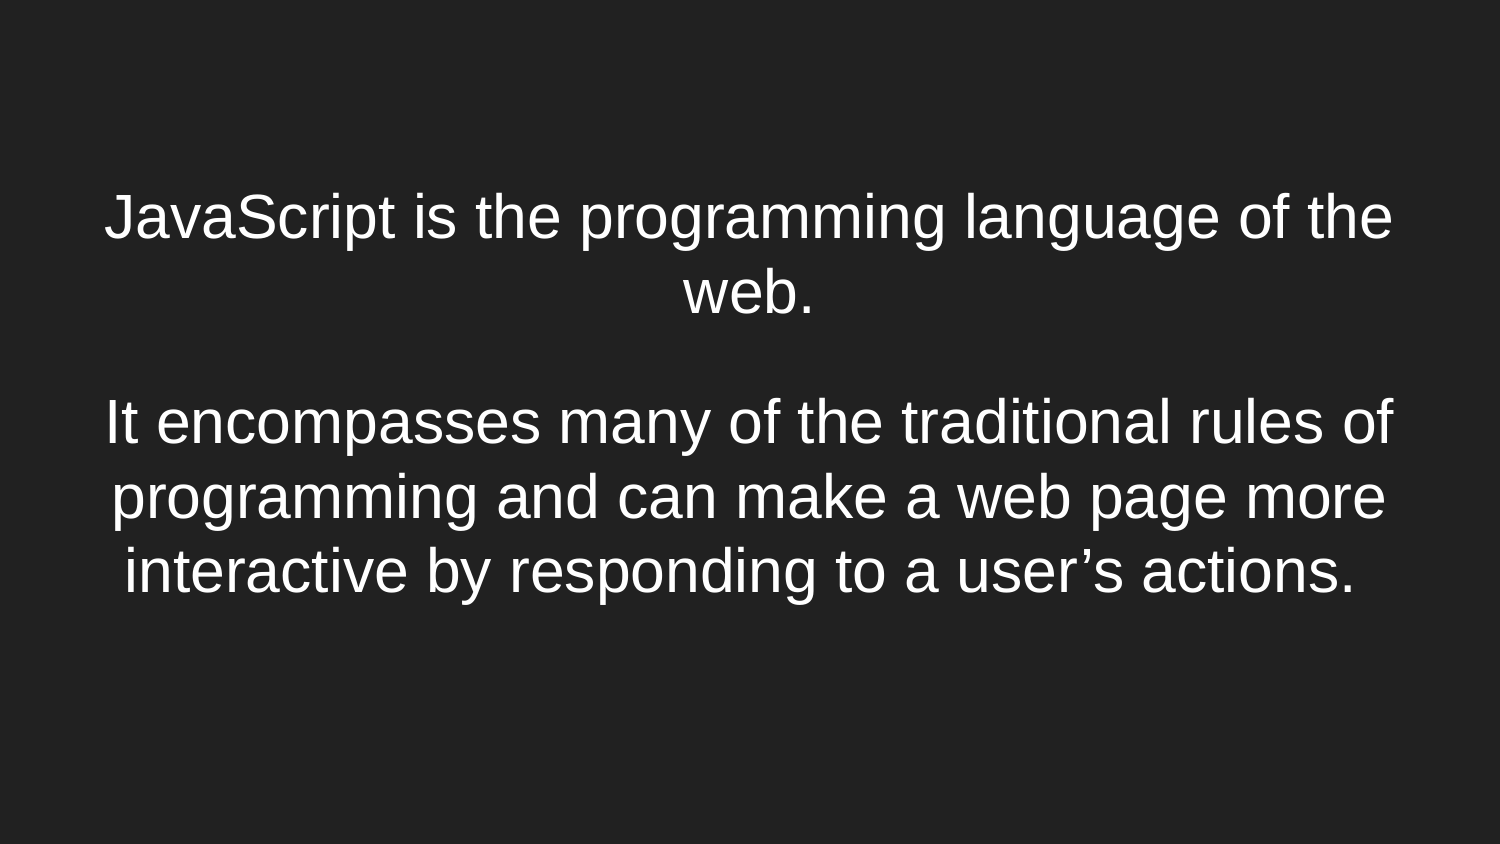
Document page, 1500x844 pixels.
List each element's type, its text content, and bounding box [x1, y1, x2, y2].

title JavaScript is the programming language of the web. It encompasses many of the traditional rules of programming and can make a web page more interactive by responding to a user’s actions. [51, 352, 1449, 491]
